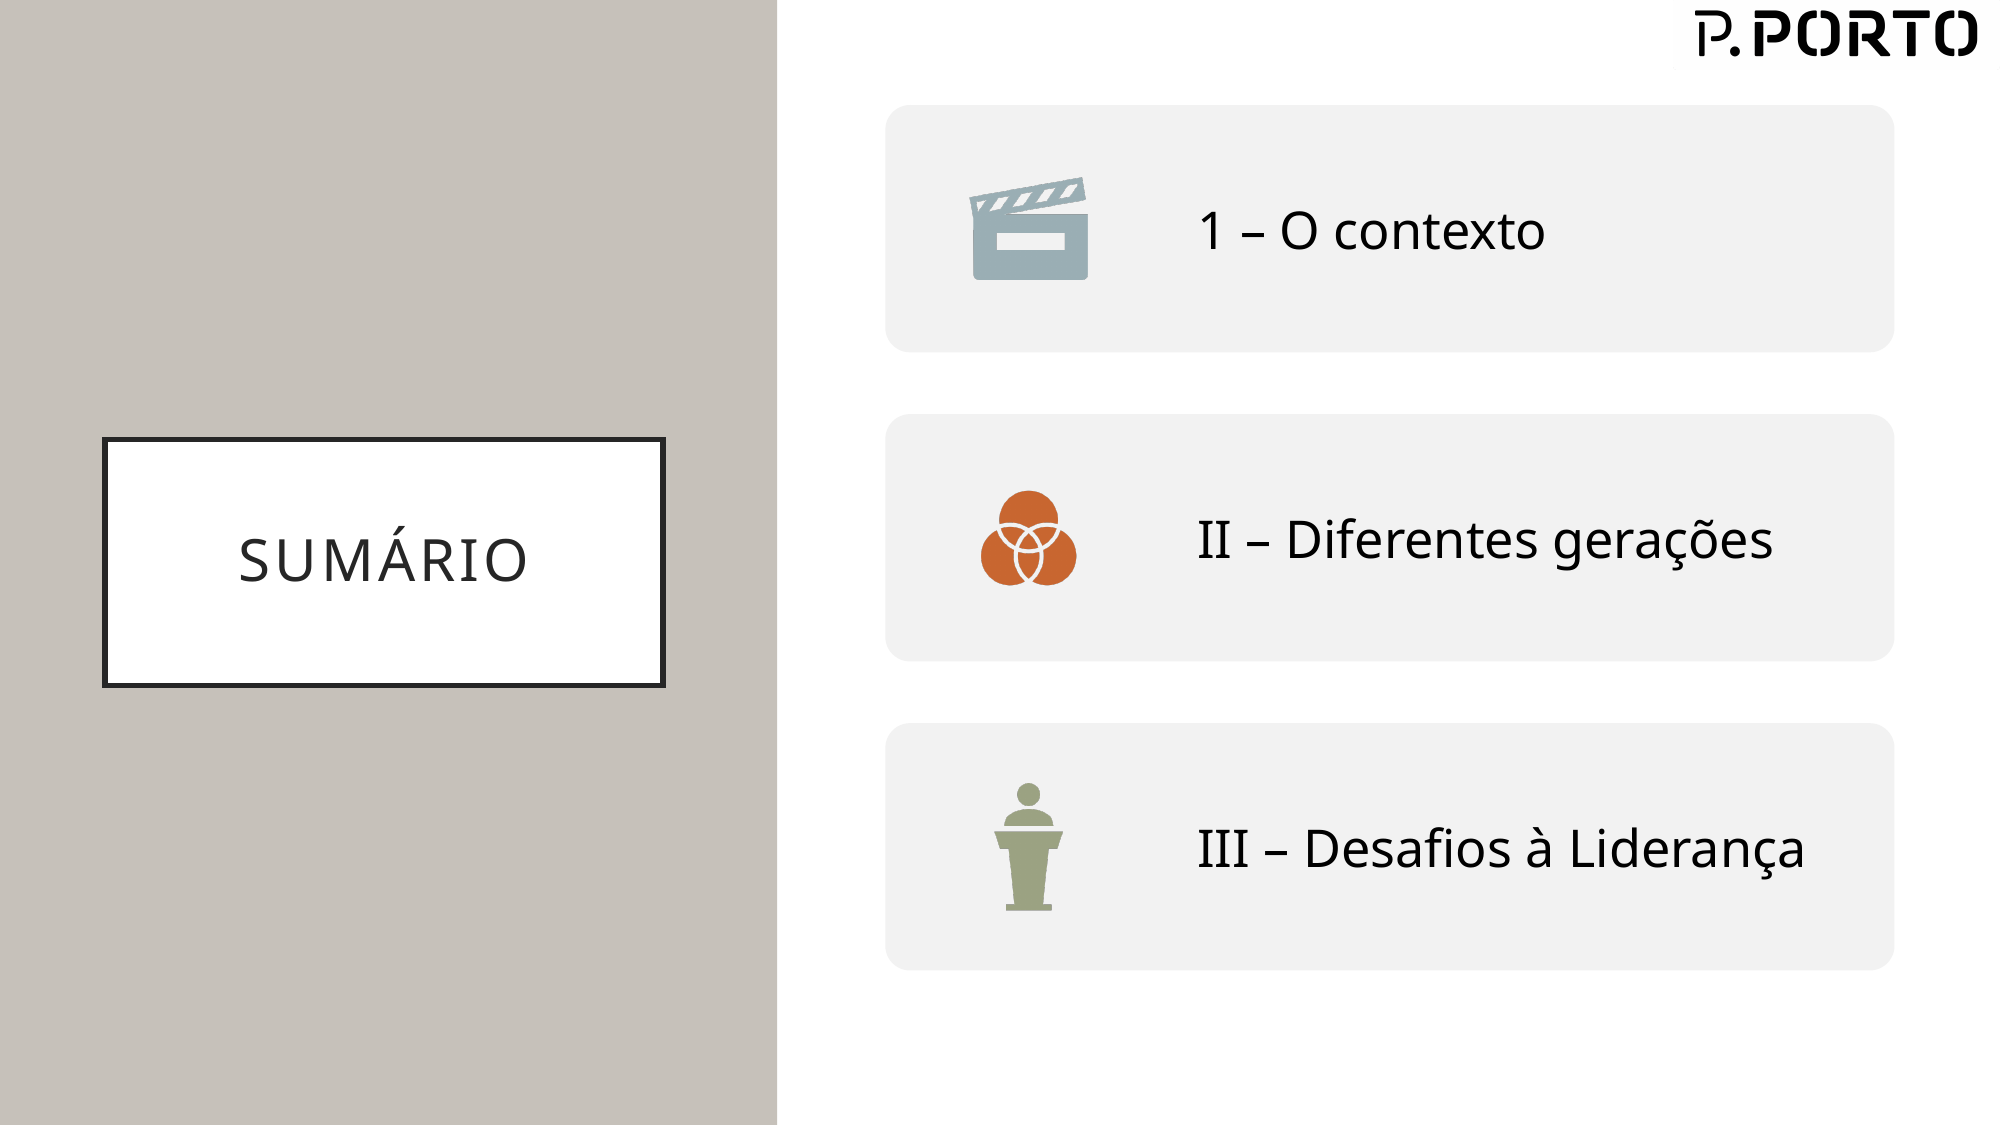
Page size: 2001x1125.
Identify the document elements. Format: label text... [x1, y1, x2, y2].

text_box [0, 0, 778, 1125]
text_box [779, 0, 2000, 1125]
title sumário [102, 437, 666, 688]
picture [1673, 0, 2000, 70]
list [885, 104, 1895, 971]
